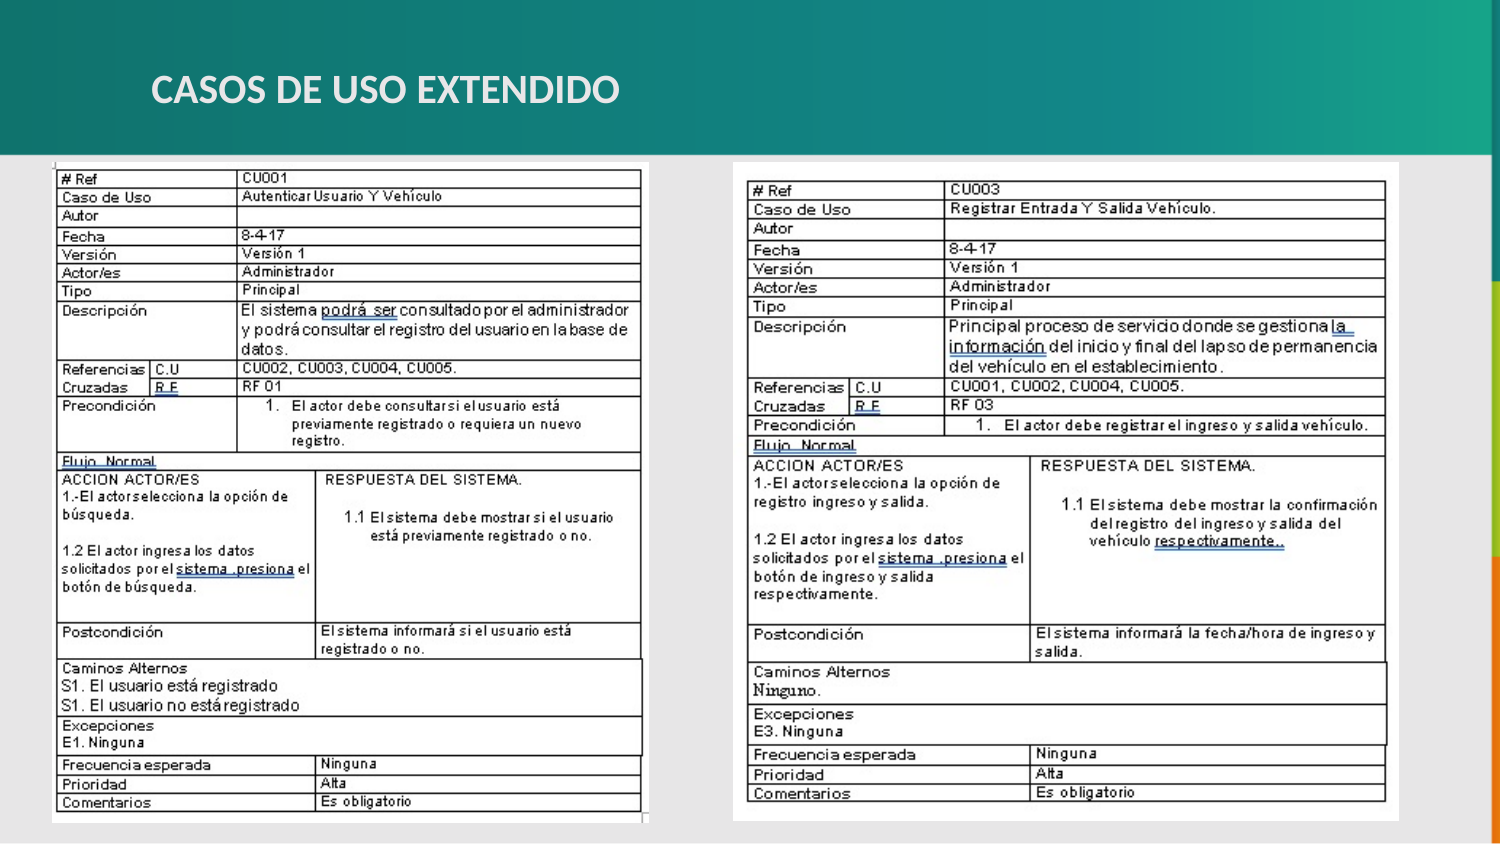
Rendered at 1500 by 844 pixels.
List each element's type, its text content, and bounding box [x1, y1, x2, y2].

text_box CASOS DE USO EXTENDIDO [136, 54, 835, 120]
picture [0, 0, 1500, 844]
